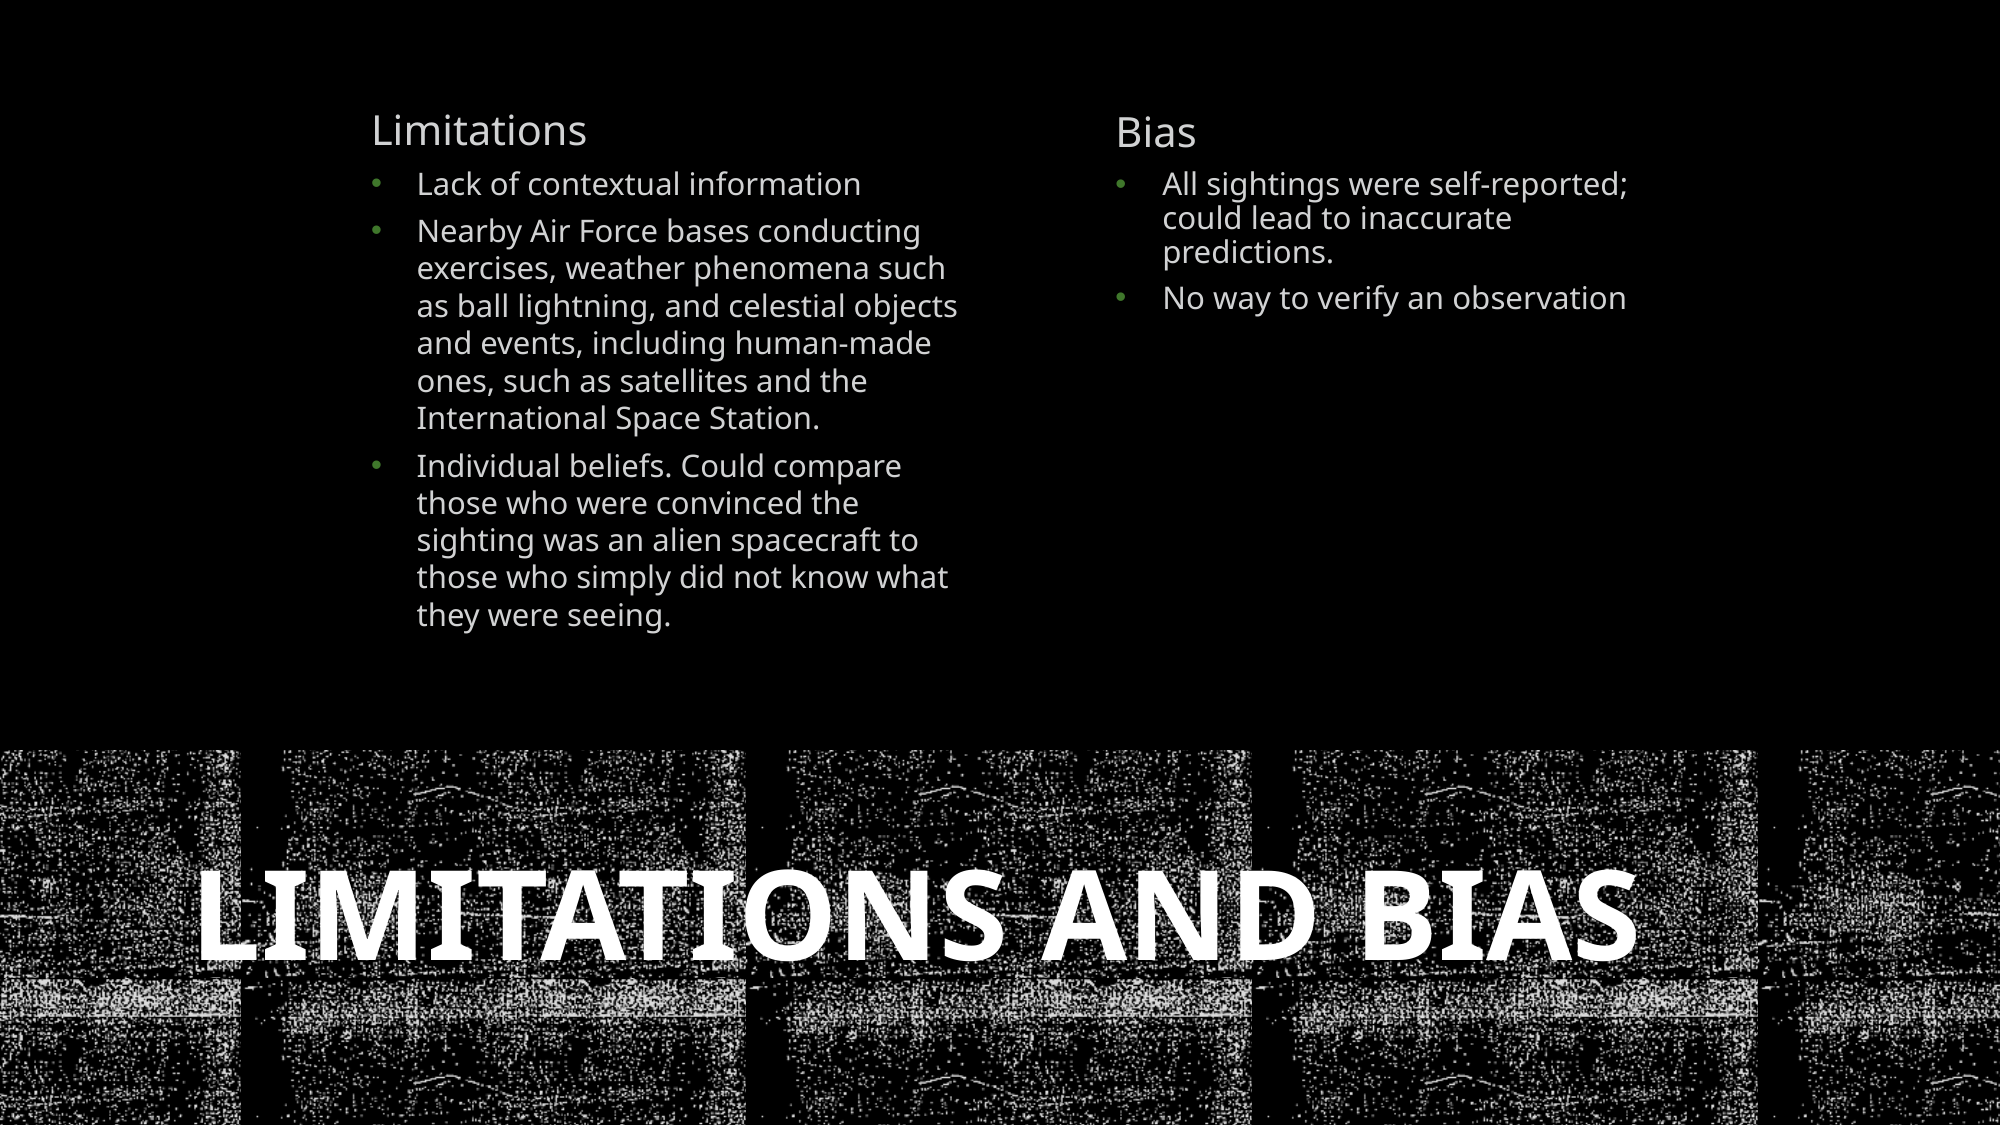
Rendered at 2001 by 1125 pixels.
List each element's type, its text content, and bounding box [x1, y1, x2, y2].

title Limitations and bias [175, 794, 1826, 1045]
text_box [0, 0, 2000, 748]
text_box Limitations Lack of contextual information Nearby Air Force bases conducting exercises, weather phenomena such as ball lightning, and celestial objects and events, including human-made ones, such as satellites and the International Space Station. Individual beliefs. Could compare those who were convinced the sighting was an alien spacecraft to those who simply did not know what they were seeing. [311, 103, 961, 645]
text_box Bias All sightings were self-reported; could lead to inaccurate predictions. No way to verify an observation [1039, 103, 1689, 645]
text_box [0, 748, 2000, 1125]
